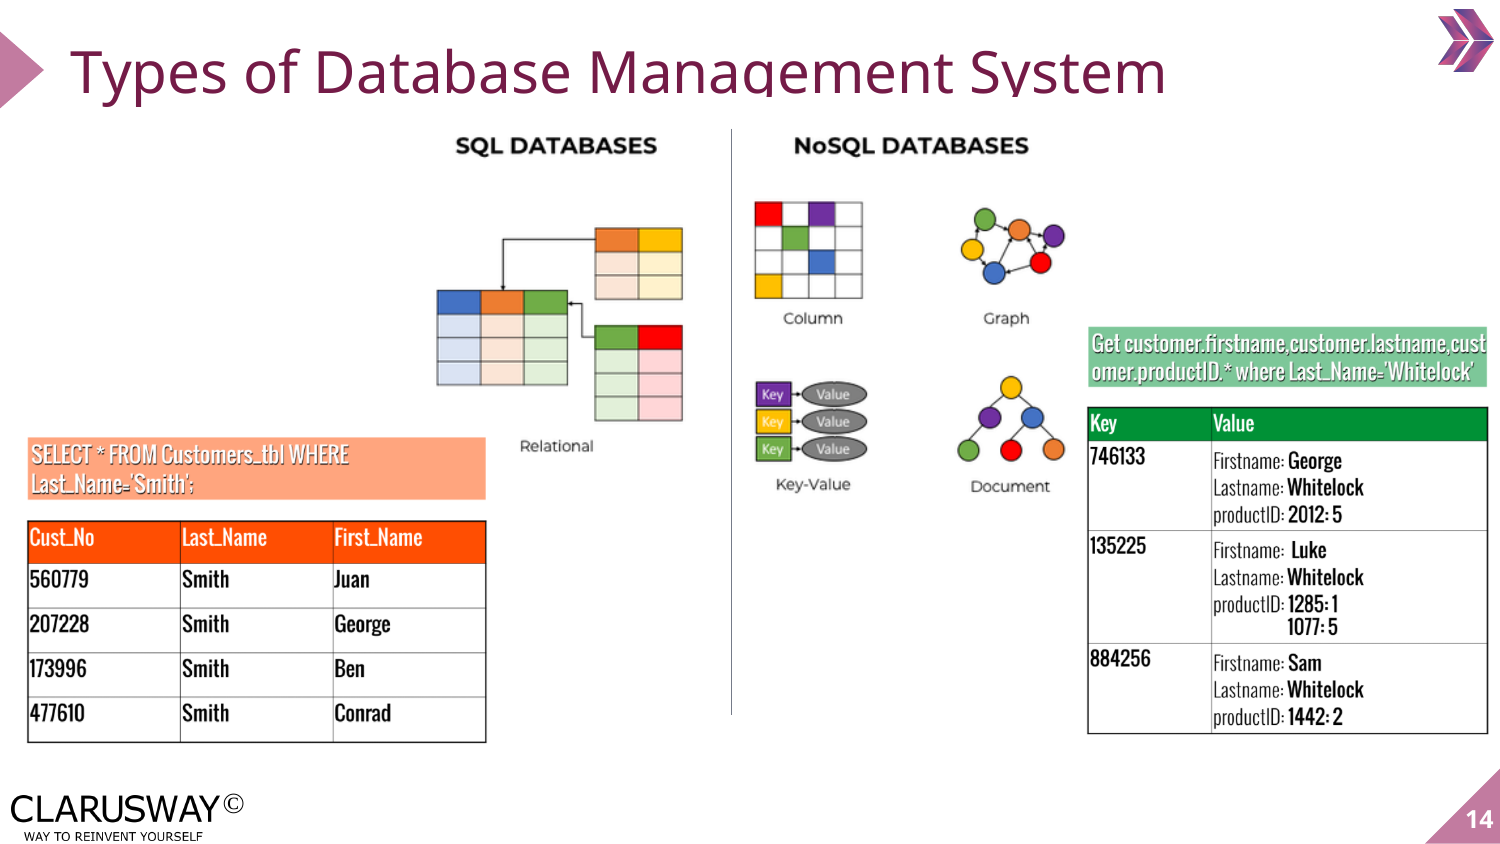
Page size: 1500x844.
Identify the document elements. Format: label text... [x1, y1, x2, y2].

picture [24, 96, 1495, 747]
picture [1438, 9, 1494, 72]
slide_number 14 [1418, 760, 1494, 838]
picture [11, 795, 220, 841]
title Types of Database Management System [70, 28, 1285, 132]
